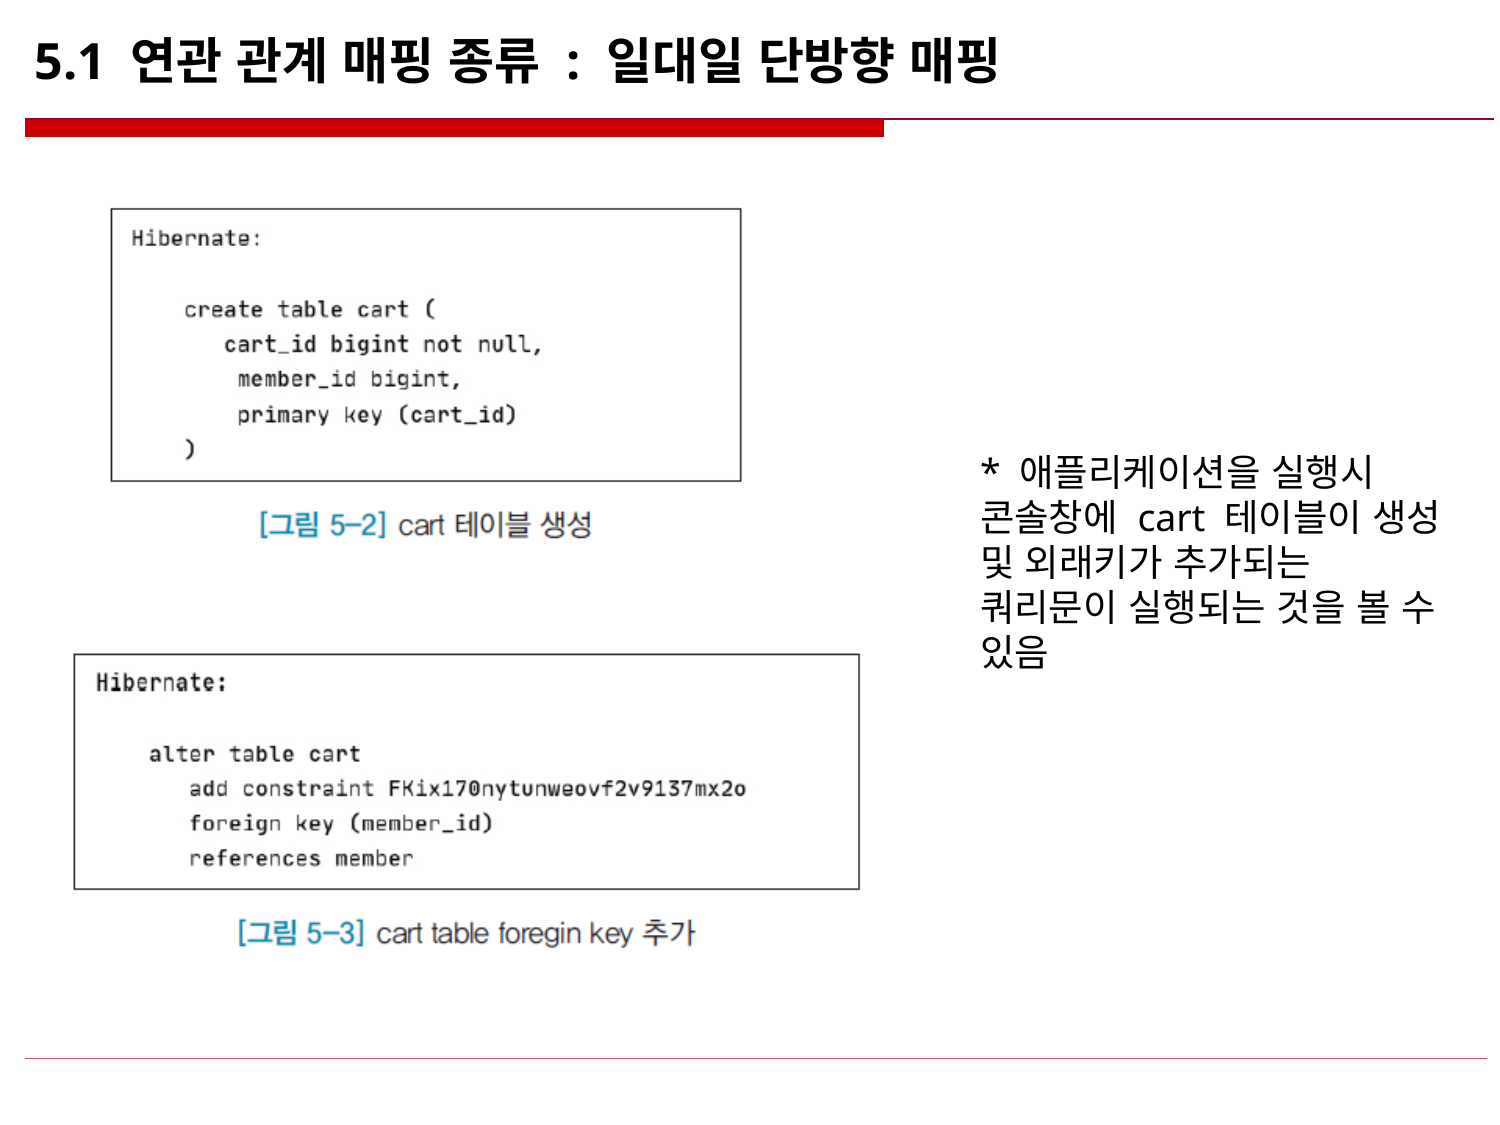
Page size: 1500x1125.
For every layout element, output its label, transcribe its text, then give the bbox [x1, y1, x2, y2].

picture [40, 621, 908, 971]
text_box * 애플리케이션을 실행시 콘솔창에 cart 테이블이 생성 및 외래키가 추가되는 쿼리문이 실행되는 것을 볼 수 있음 [965, 441, 1458, 681]
picture [64, 185, 806, 566]
title 5.1 연관 관계 매핑 종류 : 일대일 단방향 매핑 [19, 23, 1370, 96]
